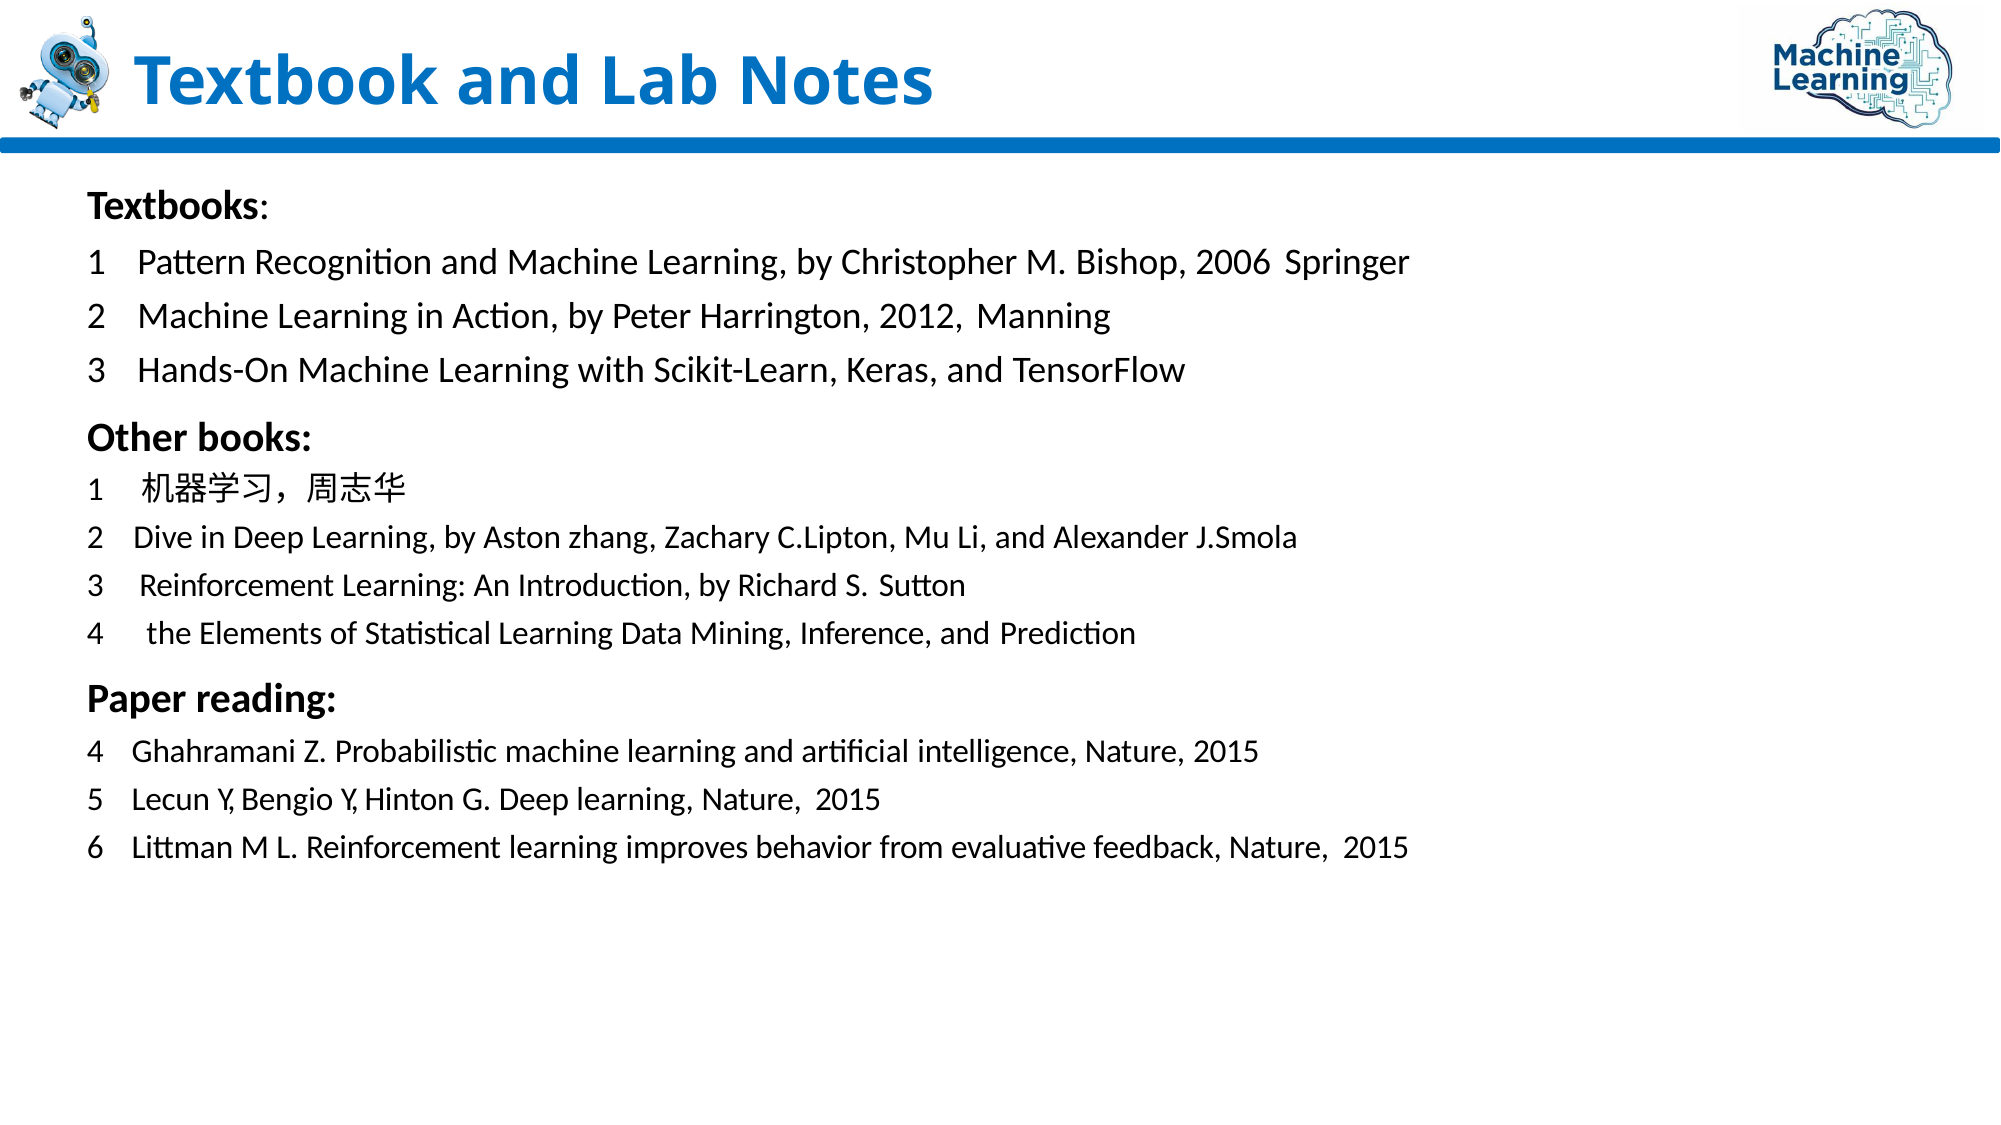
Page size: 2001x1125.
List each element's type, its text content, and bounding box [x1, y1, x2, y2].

text_box [0, 136, 2000, 155]
text_box Textbooks: Pattern Recognition and Machine Learning, by Christopher M. Bishop, 2006 Springer Machine Learning in Action, by Peter Harrington, 2012, Manning Hands-On Machine Learning with Scikit-Learn, Keras, and TensorFlow Other books: 1 机器学习，周志华 2 Dive in Deep Learning, by Aston zhang, Zachary C.Lipton, Mu Li, and Alexander J.Smola 3 Reinforcement Learning: An Introduction, by Richard S. Sutton 4 the Elements of Statistical Learning Data Mining, Inference, and Prediction Paper reading: Ghahramani Z. Probabilistic machine learning and artificial intelligence, Nature, 2015 Lecun Y, Bengio Y, Hinton G. Deep learning, Nature, 2015 Littman M L. Reinforcement learning improves behavior from evaluative feedback, Nature, 2015 [84, 165, 1811, 911]
picture [1738, 3, 1984, 134]
picture [16, 0, 119, 138]
text_box Textbook and Lab Notes [119, 30, 1686, 126]
